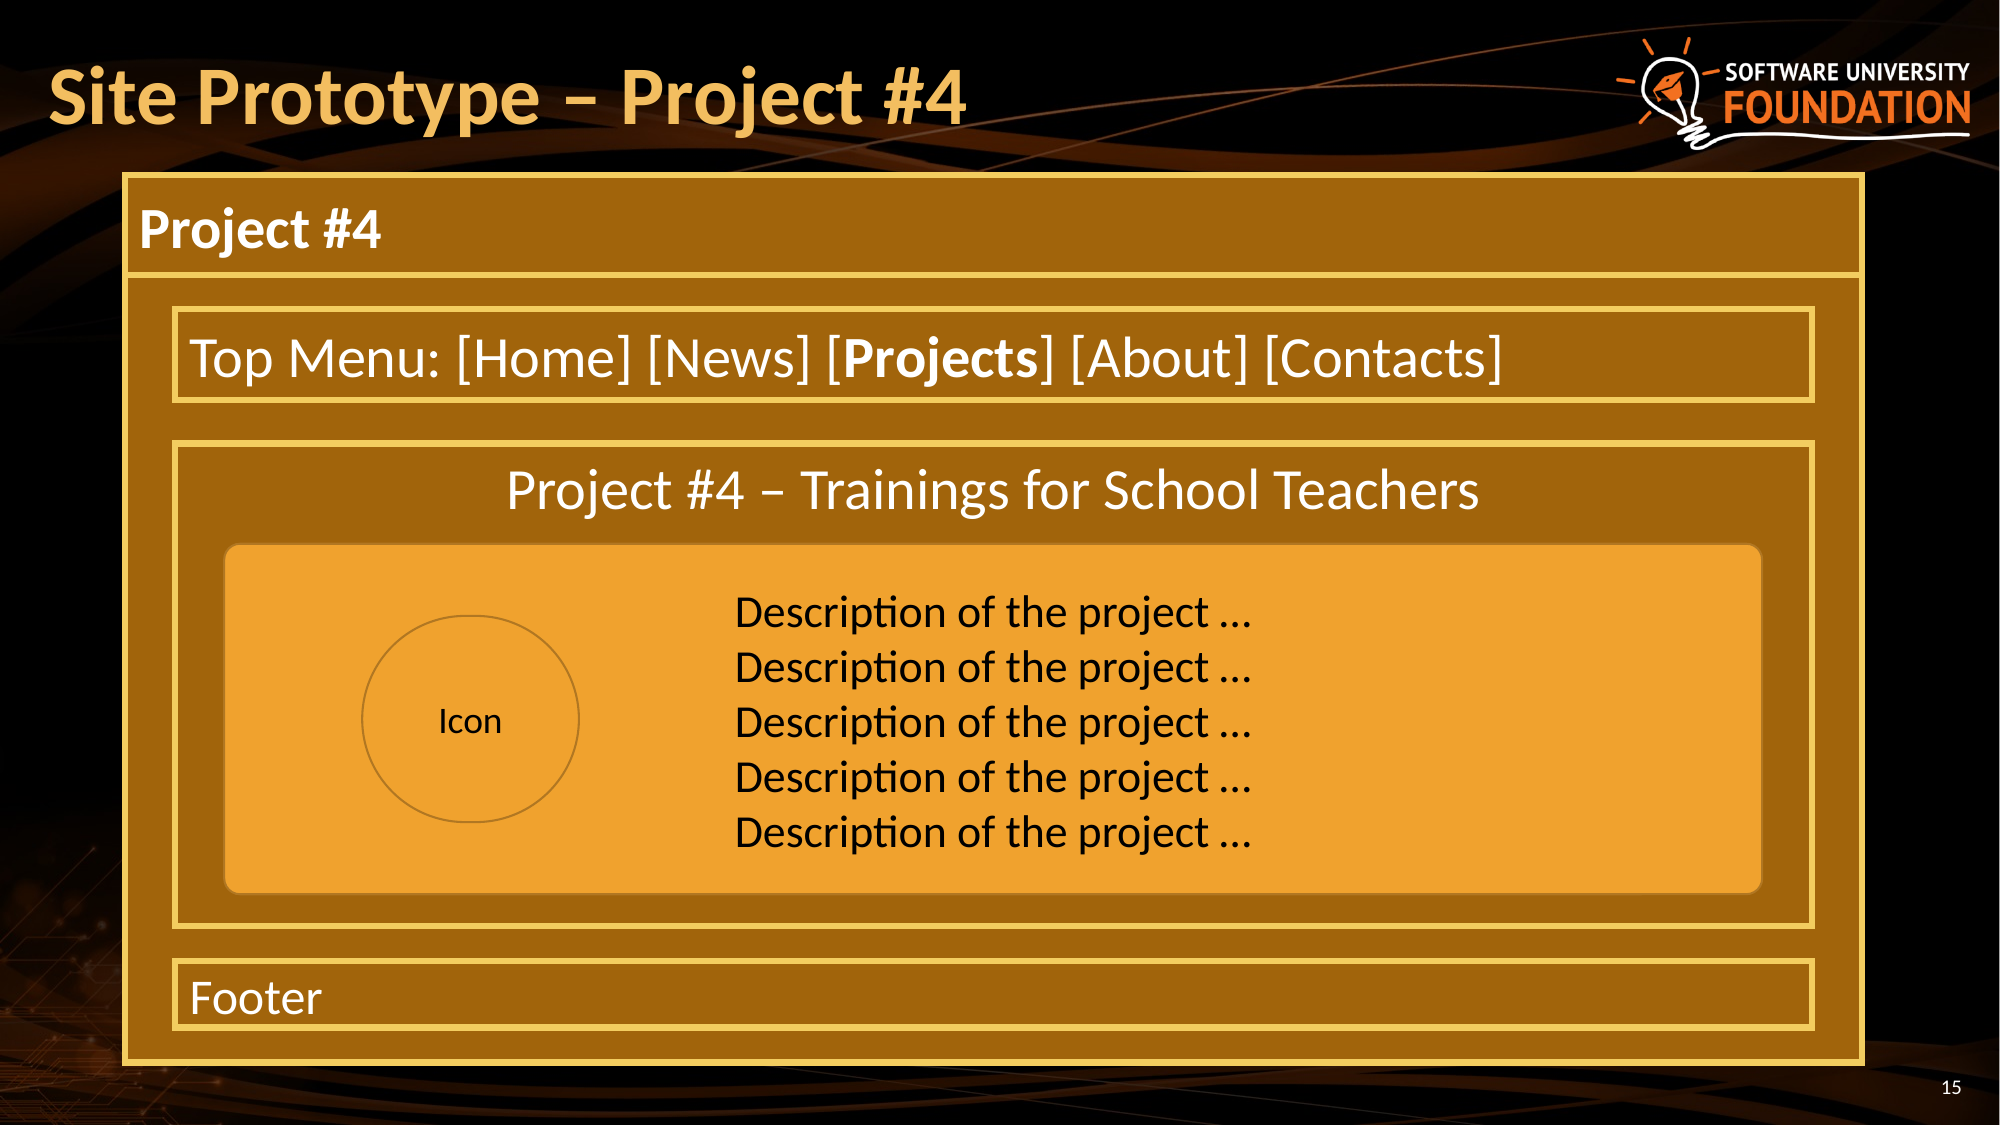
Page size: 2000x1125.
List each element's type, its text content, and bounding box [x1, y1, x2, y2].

text_box Description of the project … Description of the project … Description of the project … Description of the project … Description of the project … [223, 542, 1764, 896]
text_box Project #4 [124, 174, 1863, 274]
text_box Footer [174, 960, 1813, 1028]
title Site Prototype – Project #4 [30, 6, 1602, 189]
text_box [124, 274, 1863, 1063]
picture [0, 0, 2000, 1125]
slide_number 15 [1897, 1070, 1968, 1103]
text_box Project #4 – Trainings for School Teachers [174, 442, 1813, 927]
text_box Icon [361, 614, 580, 824]
text_box Top Menu: [Home] [News] [Projects] [About] [Contacts] [174, 308, 1813, 401]
